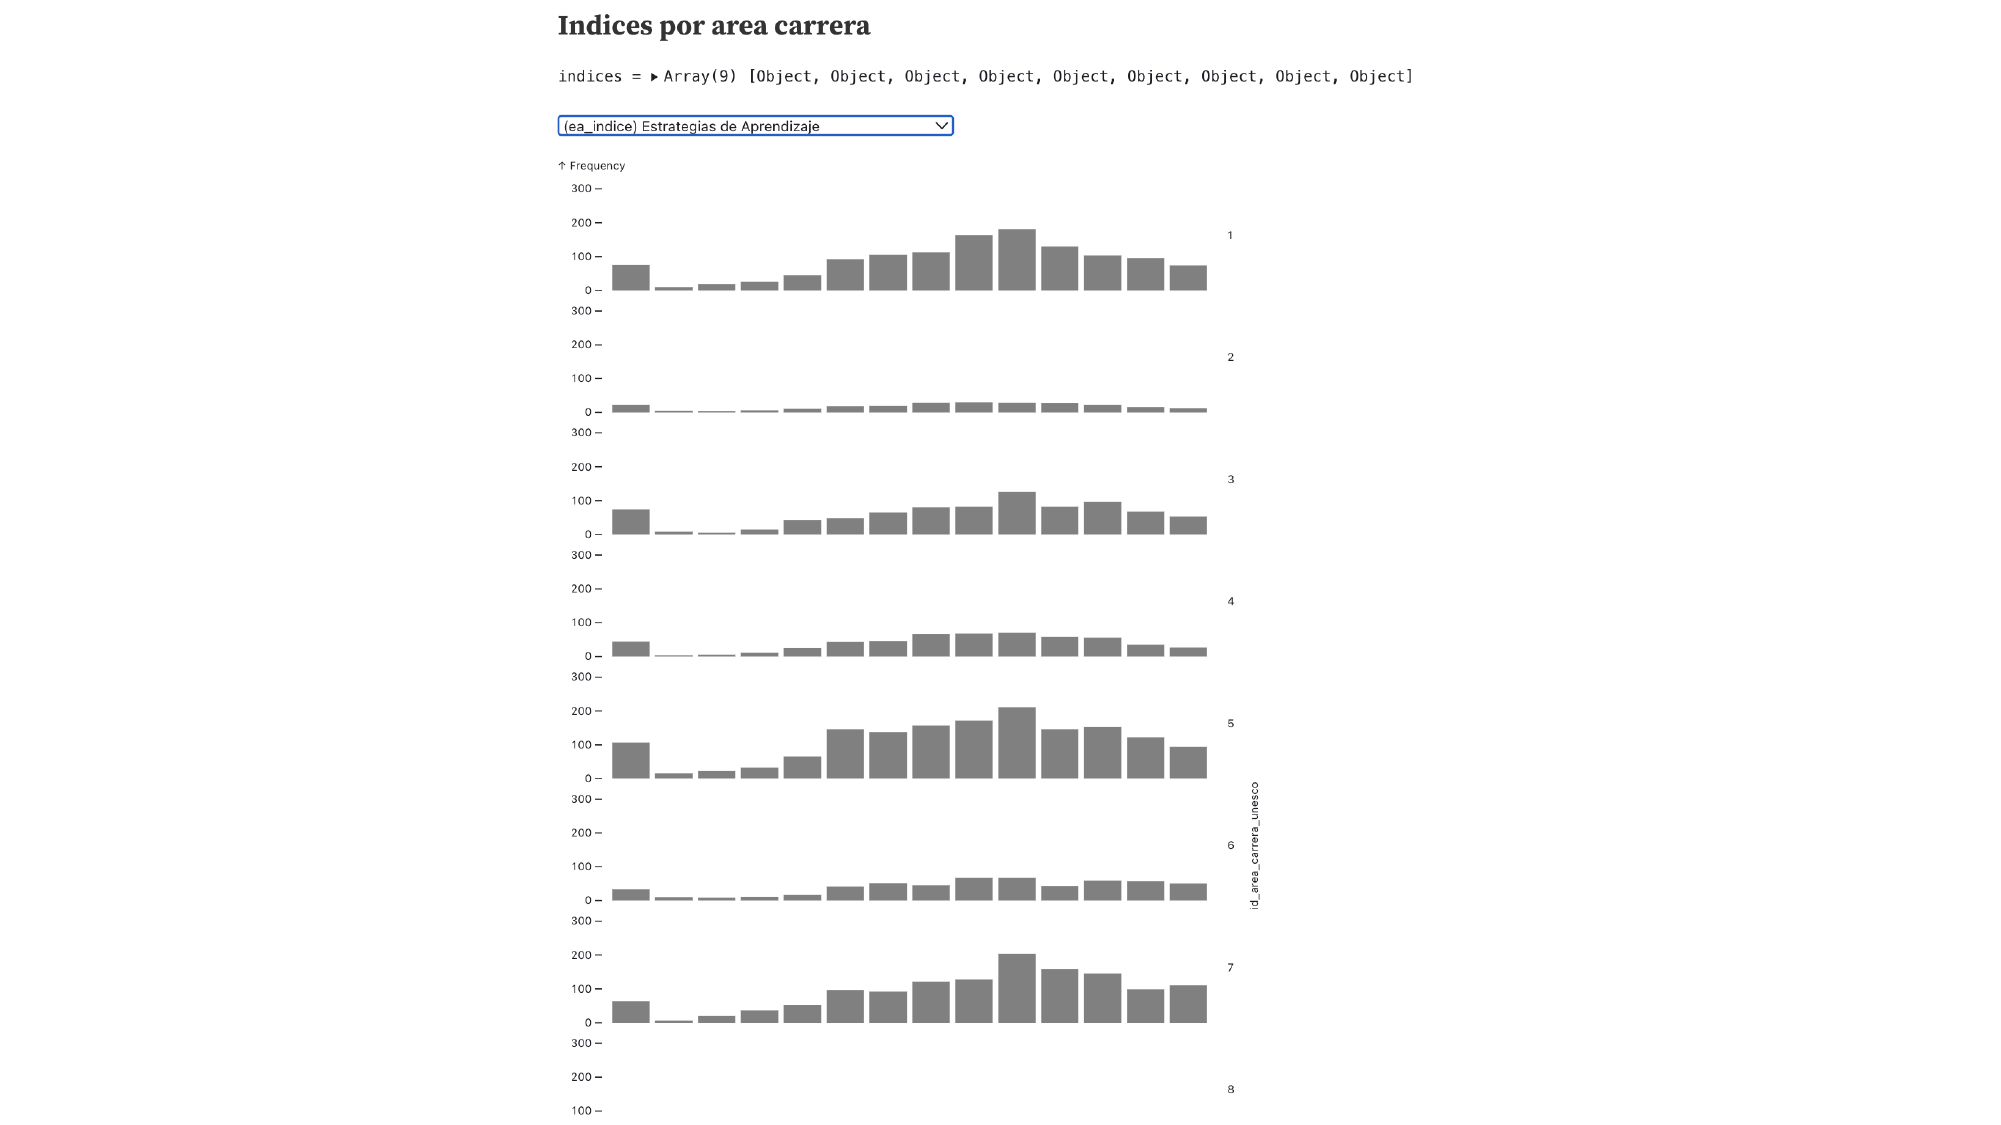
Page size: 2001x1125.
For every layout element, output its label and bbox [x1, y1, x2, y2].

picture [531, 0, 1468, 1125]
